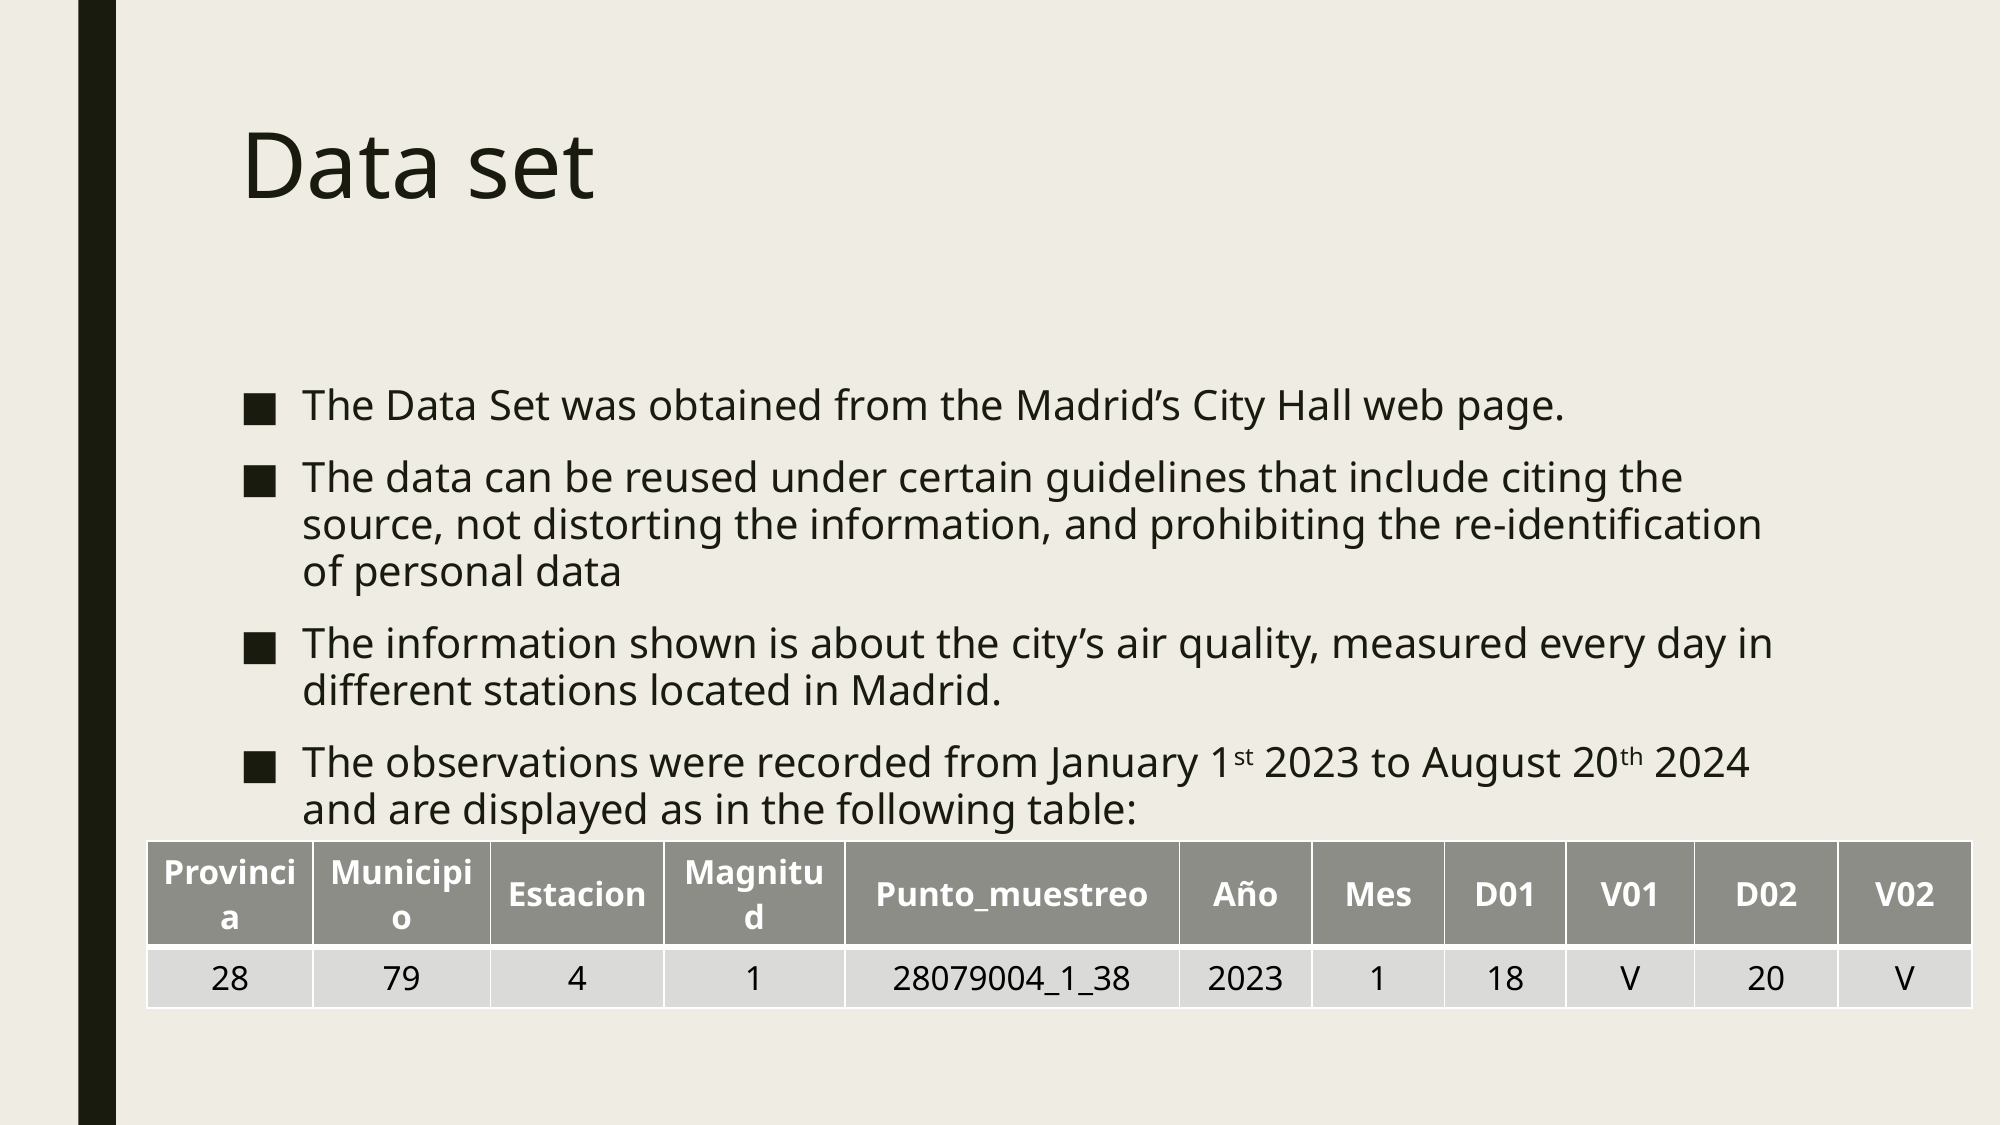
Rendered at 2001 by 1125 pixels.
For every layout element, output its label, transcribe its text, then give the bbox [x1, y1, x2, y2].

table_cell 1 [665, 950, 844, 1007]
title Data set [225, 112, 1800, 357]
table_header Estacion [491, 842, 663, 944]
table_header Provincia [148, 842, 312, 944]
table_header D02 [1695, 842, 1837, 944]
table_cell 18 [1445, 950, 1565, 1007]
table_cell V [1567, 950, 1694, 1007]
table_cell 4 [491, 950, 663, 1007]
table_cell 2023 [1180, 950, 1311, 1007]
table_cell 28079004_1_38 [846, 950, 1179, 1007]
list The Data Set was obtained from the Madrid’s City Hall web page. The data can be reused under certain guidelines that include citing the source, not distorting the information, and prohibiting the re-identification of personal data The information shown is about the city’s air quality, measured every day in different stations located in Madrid. The observations were recorded from January 1st 2023 to August 20th 2024 and are displayed as in the following table: [225, 375, 1800, 840]
table_header Punto_muestreo [846, 842, 1179, 944]
table_header D01 [1445, 842, 1565, 944]
table_cell V [1839, 950, 1971, 1007]
table_header Magnitud [665, 842, 844, 944]
table_header Municipio [314, 842, 490, 944]
table_cell 1 [1313, 950, 1444, 1007]
table_header Mes [1313, 842, 1444, 944]
table_header Año [1180, 842, 1311, 944]
table_cell 28 [148, 950, 312, 1007]
table_cell 79 [314, 950, 490, 1007]
table_cell 20 [1695, 950, 1837, 1007]
table_header V01 [1567, 842, 1694, 944]
table_header V02 [1839, 842, 1971, 944]
